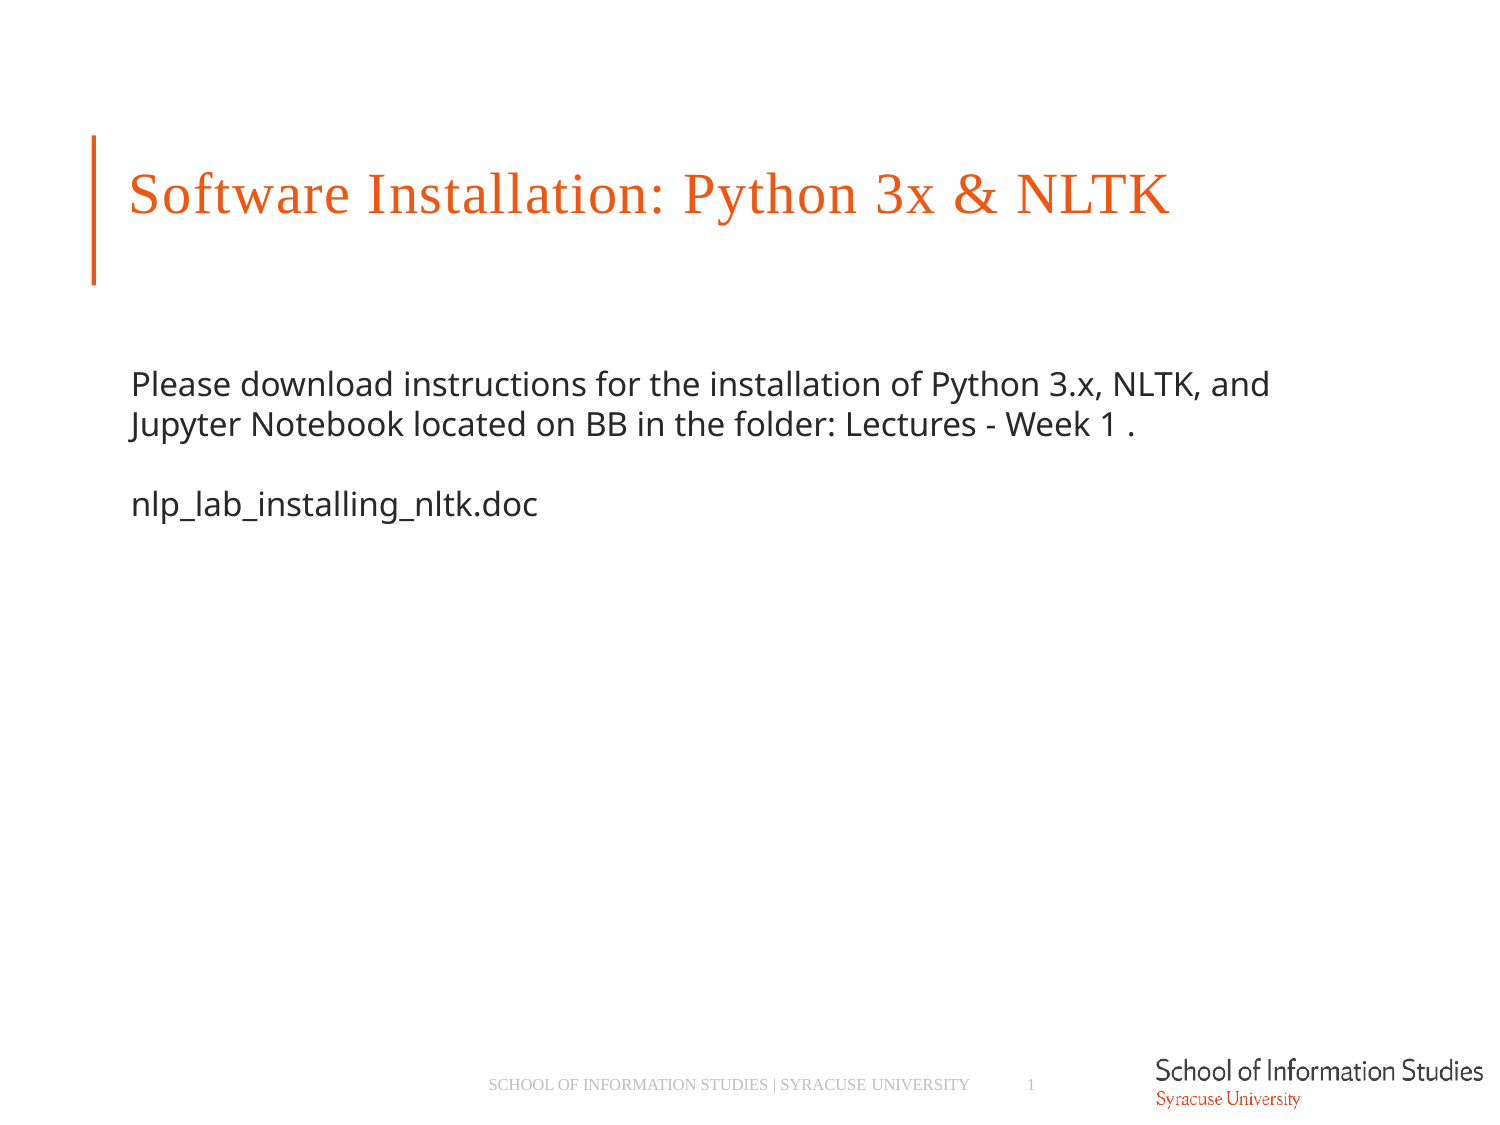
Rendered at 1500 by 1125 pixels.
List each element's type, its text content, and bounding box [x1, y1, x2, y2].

footer SCHOOL OF INFORMATION STUDIES | SYRACUSE UNIVERSITY [486, 1073, 979, 1125]
text_box Software Installation: Python 3x & NLTK [126, 153, 1216, 226]
slide_number 1 [1020, 1073, 1042, 1125]
picture [1156, 1058, 1483, 1109]
text_box Please download instructions for the installation of Python 3.x, NLTK, and Jupyter Notebook located on BB in the folder: Lectures - Week 1 . nlp_lab_installing_nltk.doc [130, 362, 1335, 523]
